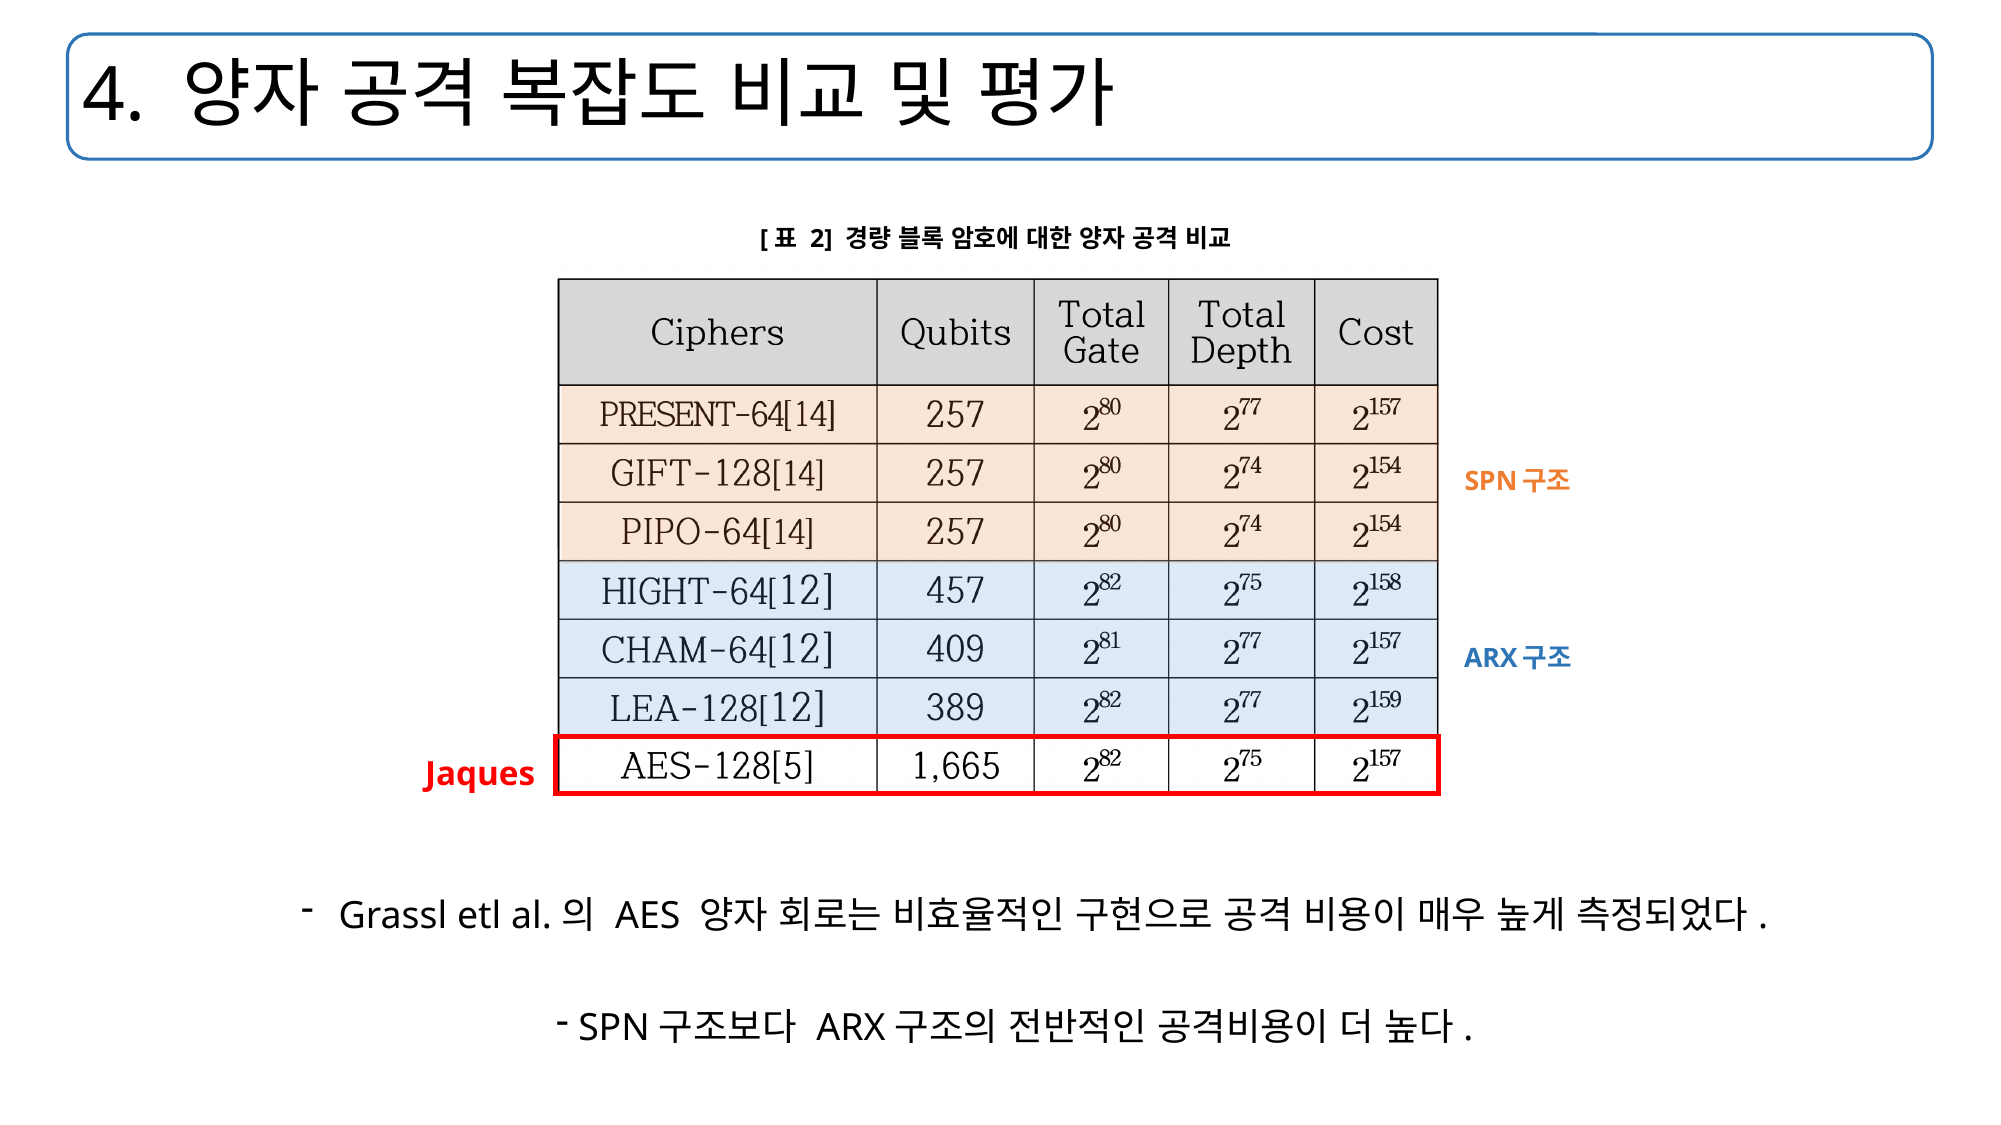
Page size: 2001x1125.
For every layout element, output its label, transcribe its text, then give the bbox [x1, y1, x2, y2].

text_box Grassl etl al.의 AES 양자 회로는 비효율적인 구현으로 공격 비용이 매우 높게 측정되었다. [204, 821, 1865, 960]
text_box SPN구조보다 ARX구조의 전반적인 공격비용이 더 높다. [541, 950, 1488, 1056]
text_box SPN구조 [1453, 425, 1600, 518]
text_box [표 2] 경량 블록 암호에 대한 양자 공격 비교 [656, 184, 1337, 256]
title 4. 양자 공격 복잡도 비교 및 평가 [67, 34, 1933, 160]
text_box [398, 715, 1439, 808]
picture [539, 256, 1453, 804]
text_box ARX구조 [1453, 602, 1600, 695]
